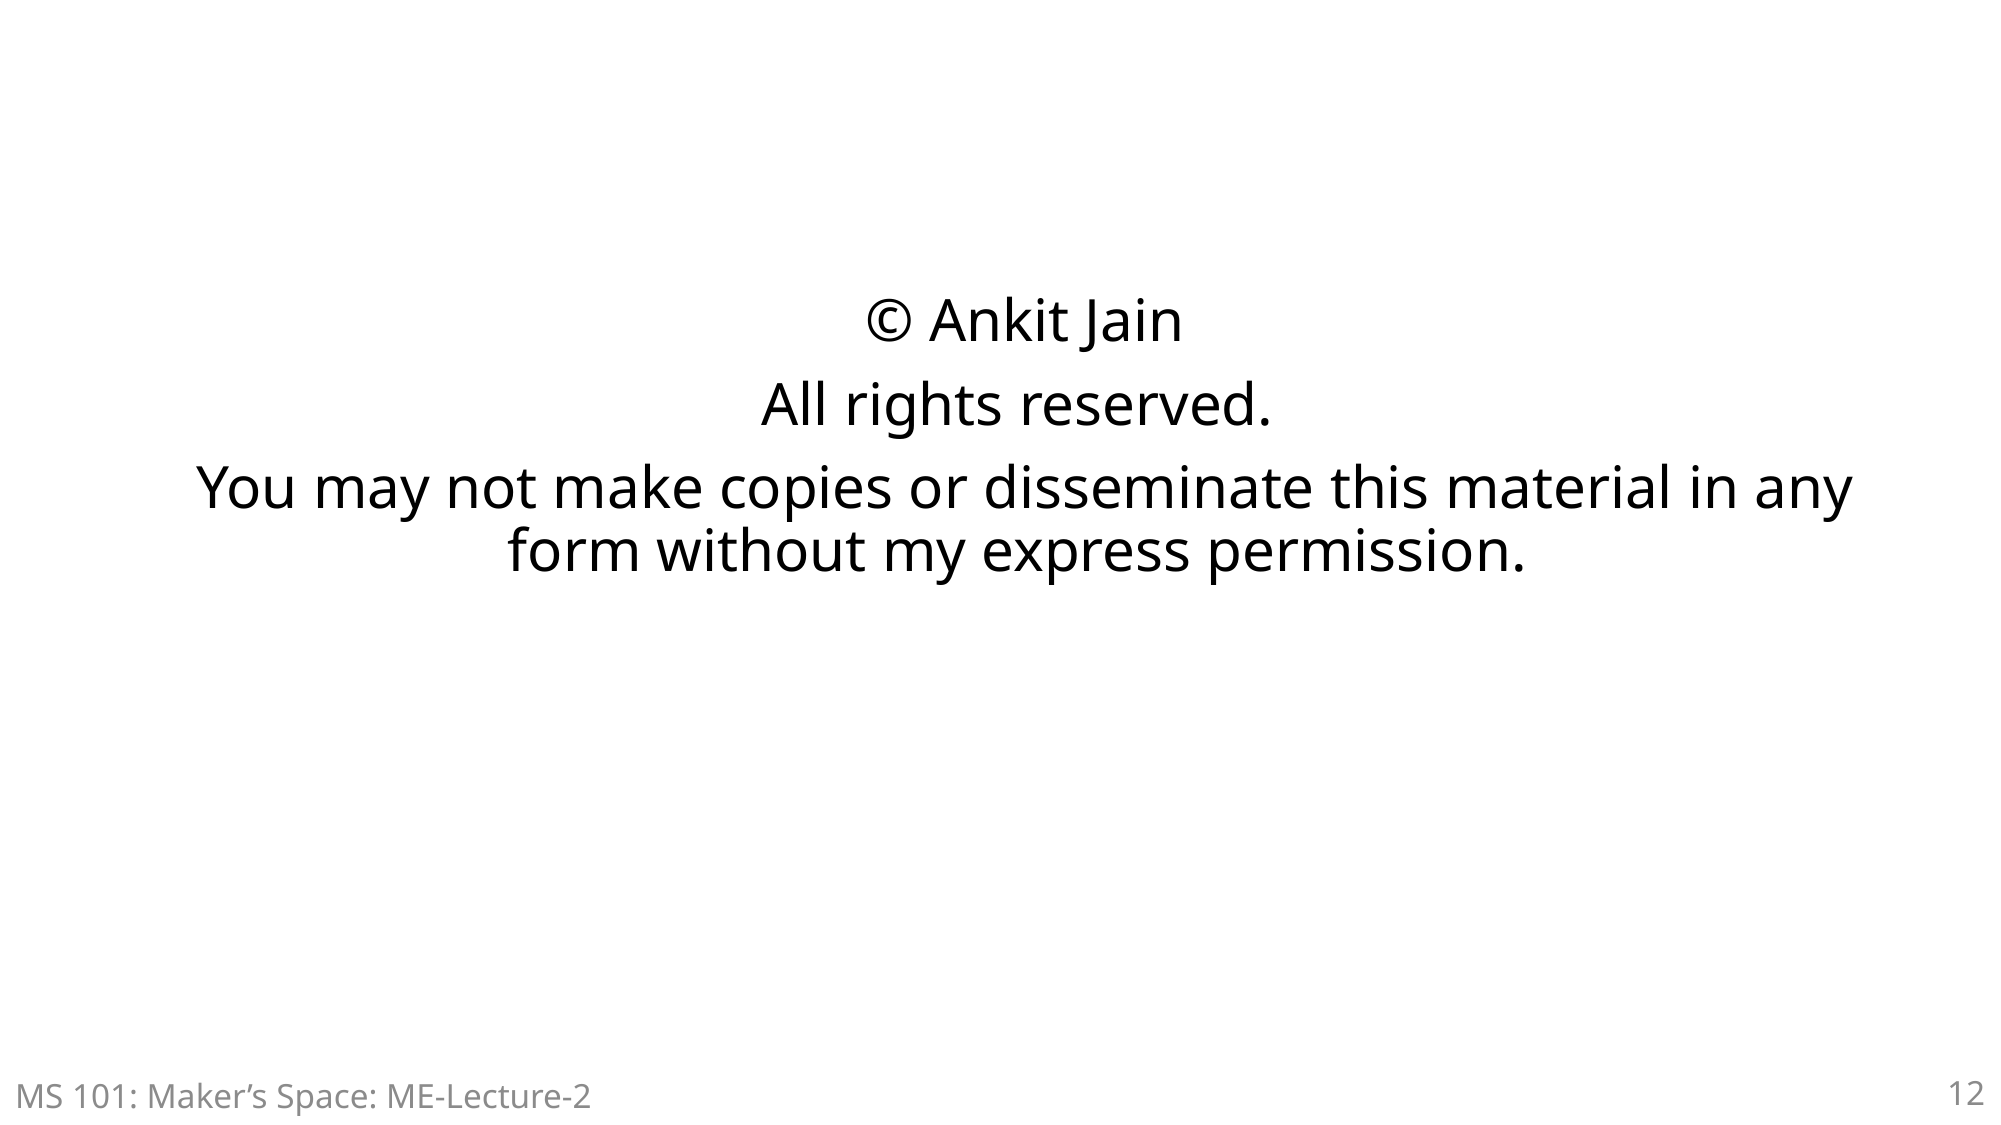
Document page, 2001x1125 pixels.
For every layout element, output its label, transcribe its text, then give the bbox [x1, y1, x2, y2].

footer MS 101: Maker’s Space: ME-Lecture-2 [0, 1065, 1045, 1125]
slide_number 12 [1550, 1065, 2000, 1125]
text_box © Ankit Jain All rights reserved. You may not make copies or disseminate this material in any form without my express permission. [162, 283, 1888, 1039]
